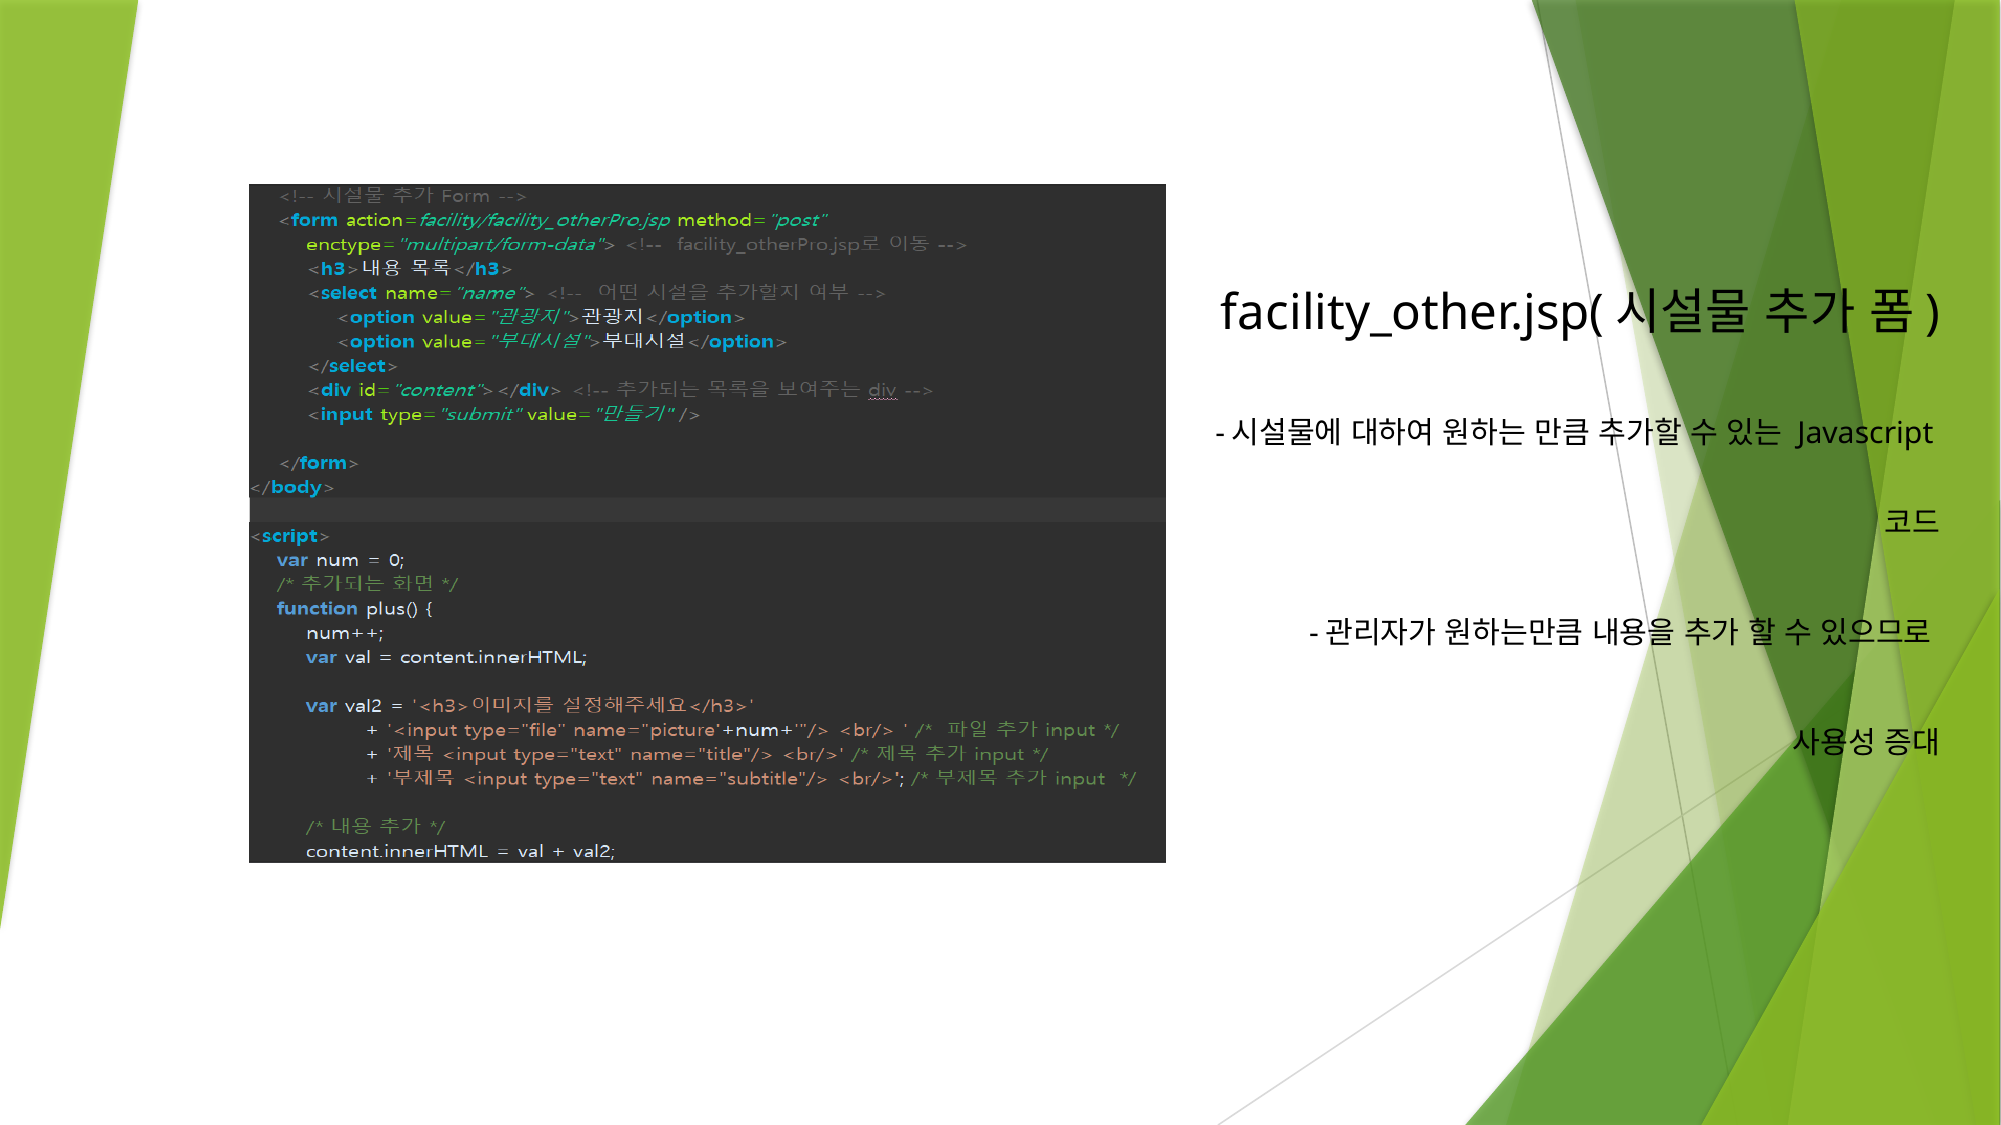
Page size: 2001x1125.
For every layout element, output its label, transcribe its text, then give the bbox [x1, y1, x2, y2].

picture [249, 183, 1166, 863]
subtitle facility_other.jsp(시설물 추가 폼) -시설물에 대하여 원하는 만큼 추가할 수 있는 Javascript코드 -관리자가 원하는만큼 내용을 추가 할 수 있으므로 사용성 증대 [1166, 184, 1955, 863]
